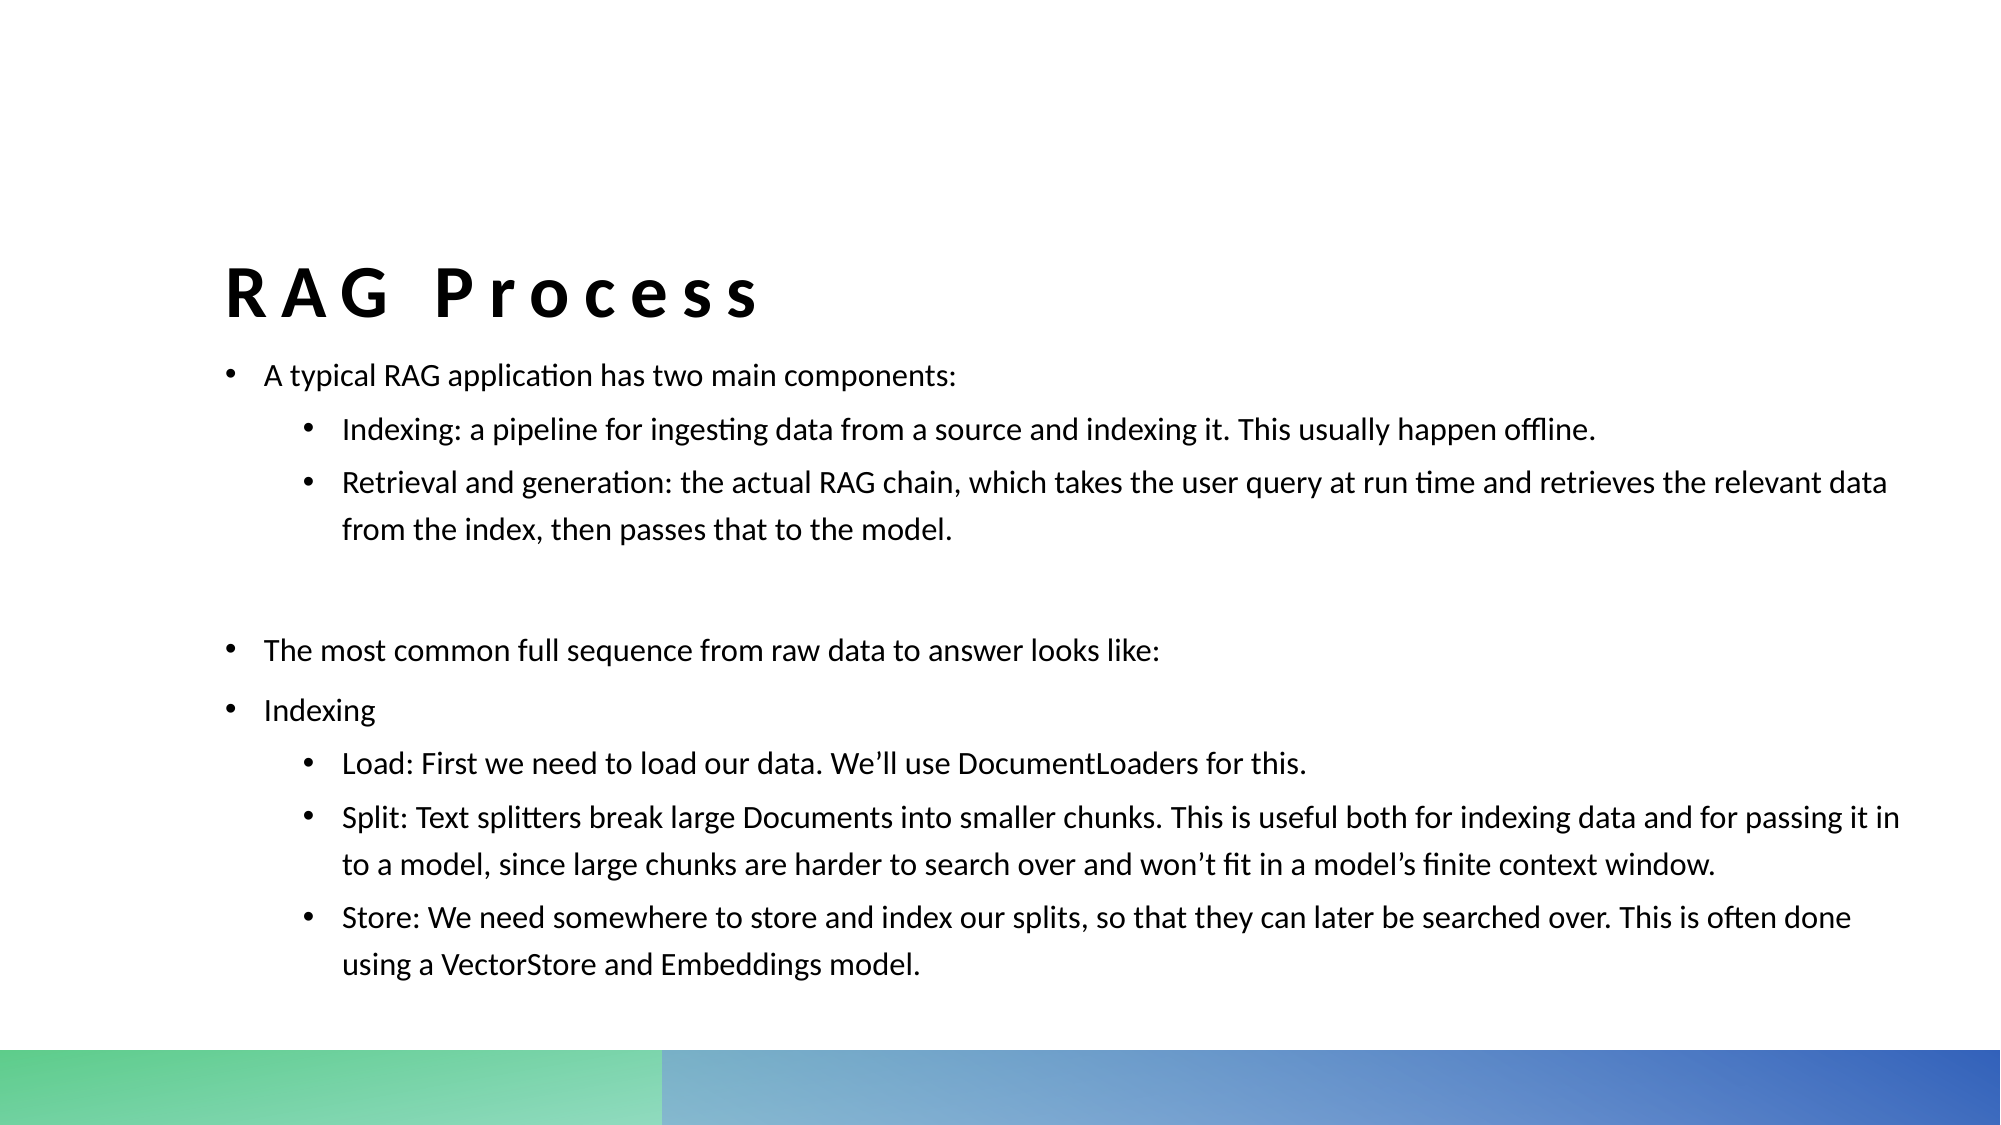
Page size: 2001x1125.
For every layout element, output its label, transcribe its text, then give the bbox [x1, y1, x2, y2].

list A typical RAG application has two main components: Indexing: a pipeline for ingesting data from a source and indexing it. This usually happen offline. Retrieval and generation: the actual RAG chain, which takes the user query at run time and retrieves the relevant data from the index, then passes that to the model. The most common full sequence from raw data to answer looks like: Indexing Load: First we need to load our data. We’ll use DocumentLoaders for this. Split: Text splitters break large Documents into smaller chunks. This is useful both for indexing data and for passing it in to a model, since large chunks are harder to search over and won’t fit in a model’s finite context window. Store: We need somewhere to store and index our splits, so that they can later be searched over. This is often done using a VectorStore and Embeddings model. [225, 346, 1905, 996]
title RAG Process [225, 130, 1905, 333]
